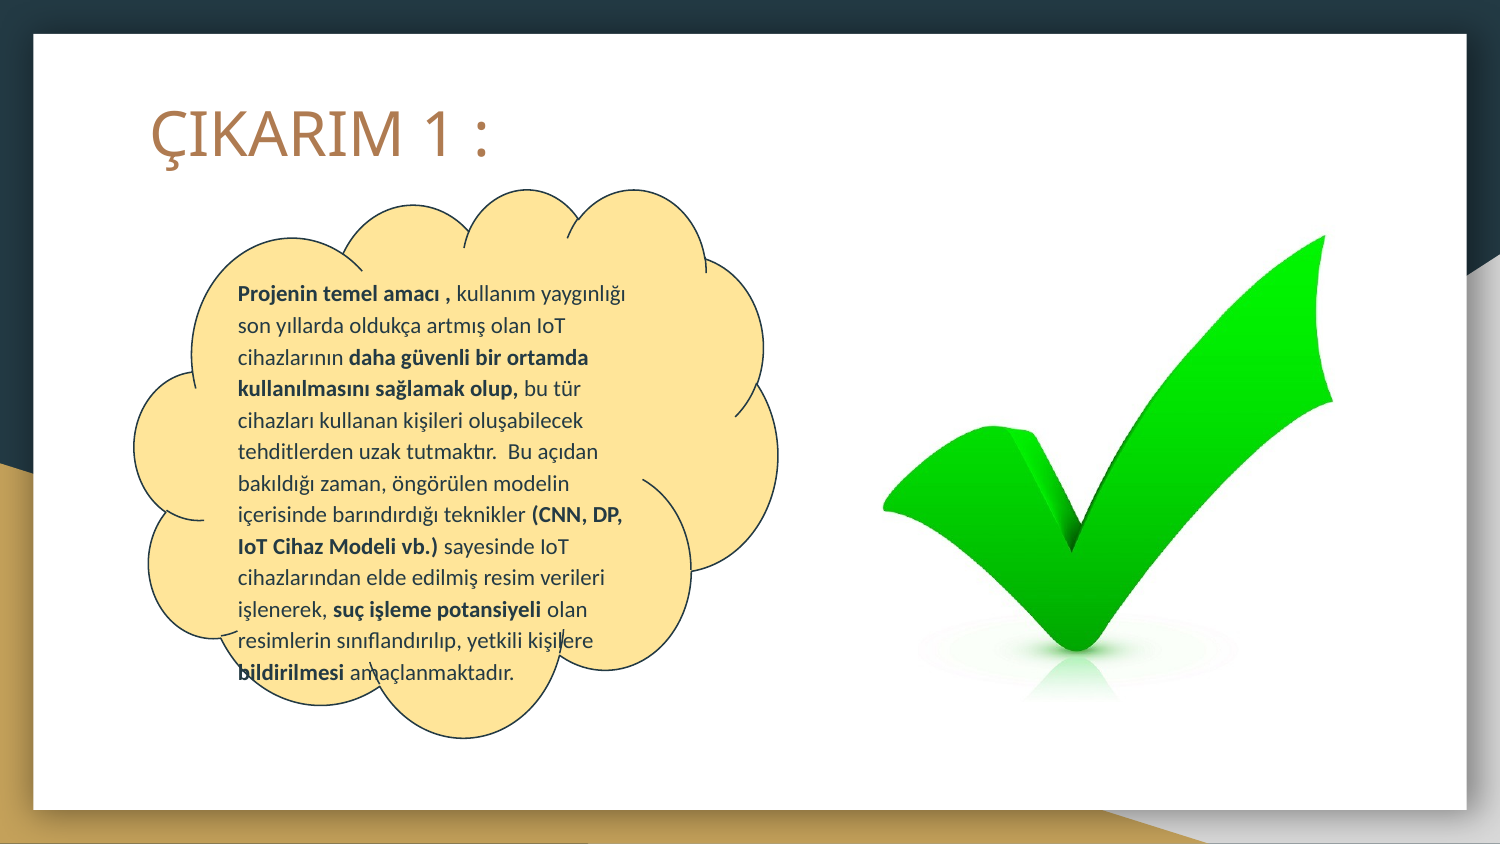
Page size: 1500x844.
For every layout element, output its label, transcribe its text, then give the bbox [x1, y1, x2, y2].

title ÇIKARIM 1 : [134, 78, 1366, 170]
picture [809, 176, 1406, 737]
text_box Projenin temel amacı , kullanım yaygınlığı son yıllarda oldukça artmış olan IoT cihazlarının daha güvenli bir ortamda kullanılmasını sağlamak olup, bu tür cihazları kullanan kişileri oluşabilecek tehditlerden uzak tutmaktır. Bu açıdan bakıldığı zaman, öngörülen modelin içerisinde barındırdığı teknikler (CNN, DP, IoT Cihaz Modeli vb.) sayesinde IoT cihazlarından elde edilmiş resim verileri işlenerek, suç işleme potansiyeli olan resimlerin sınıflandırılıp, yetkili kişilere bildirilmesi amaçlanmaktadır. [133, 189, 778, 739]
